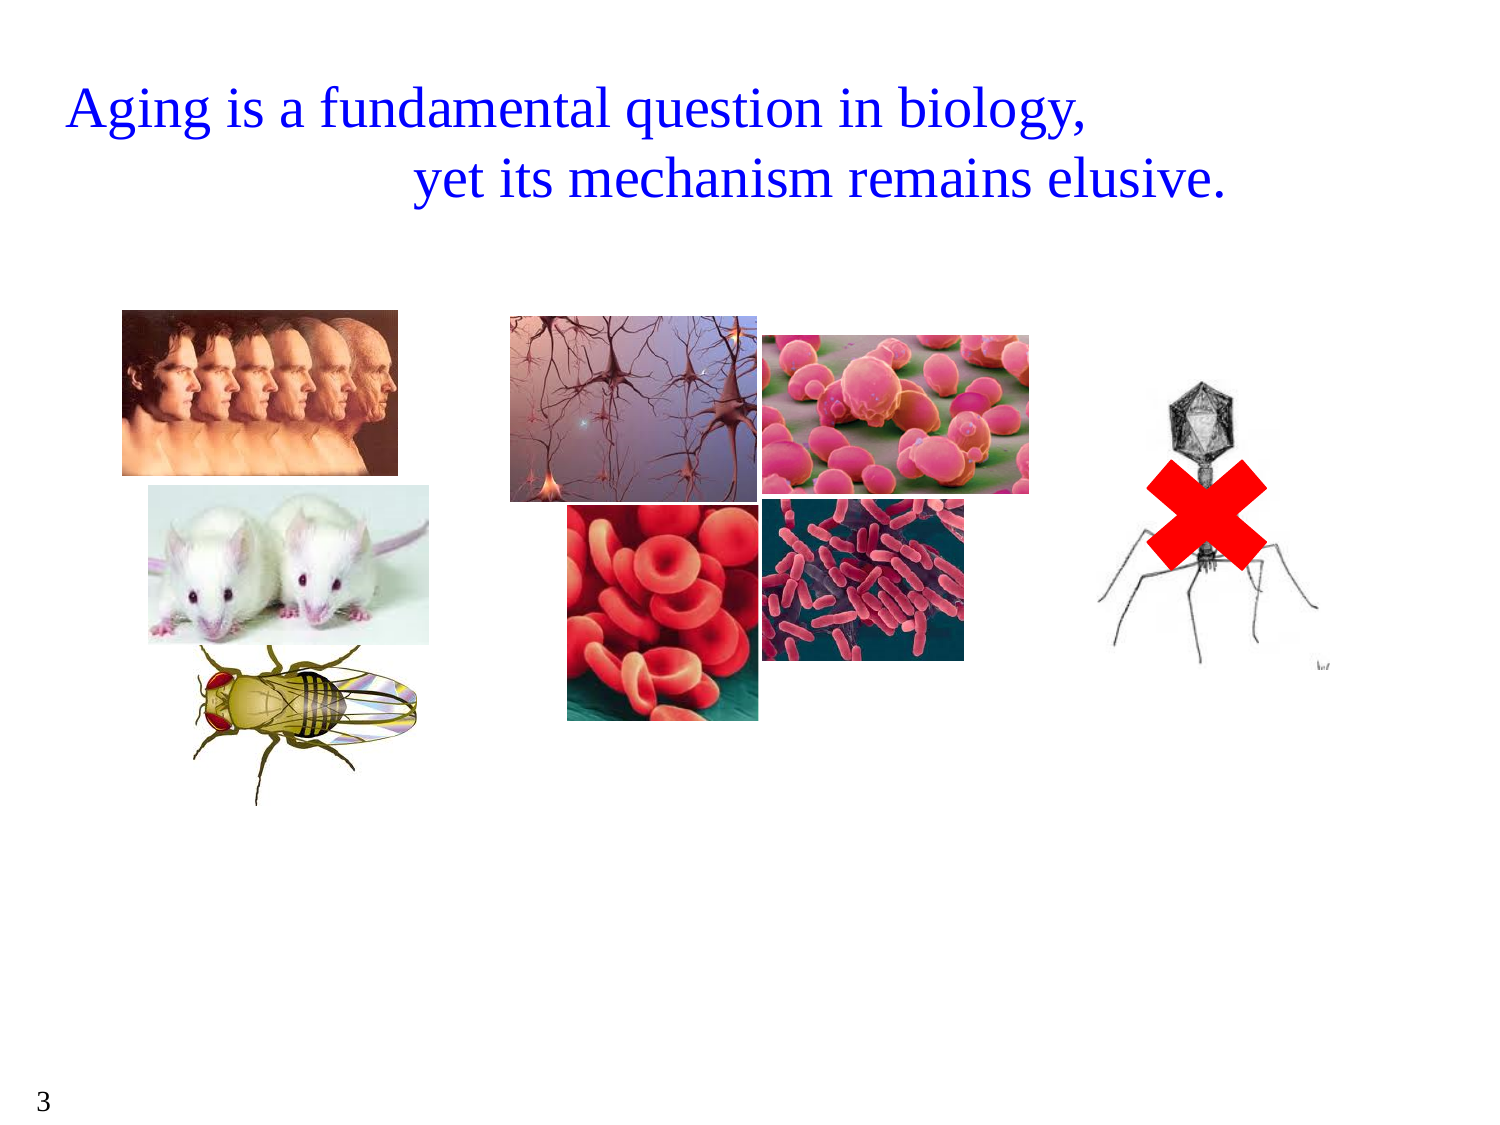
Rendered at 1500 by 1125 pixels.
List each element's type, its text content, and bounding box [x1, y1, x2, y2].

picture [148, 484, 429, 806]
title Aging is a fundamental question in biology, yet its mechanism remains elusive. [50, 45, 1326, 234]
picture [121, 310, 398, 476]
picture [762, 335, 1029, 494]
picture [762, 499, 965, 661]
picture [566, 505, 759, 721]
picture [1096, 379, 1330, 670]
picture [510, 316, 757, 503]
